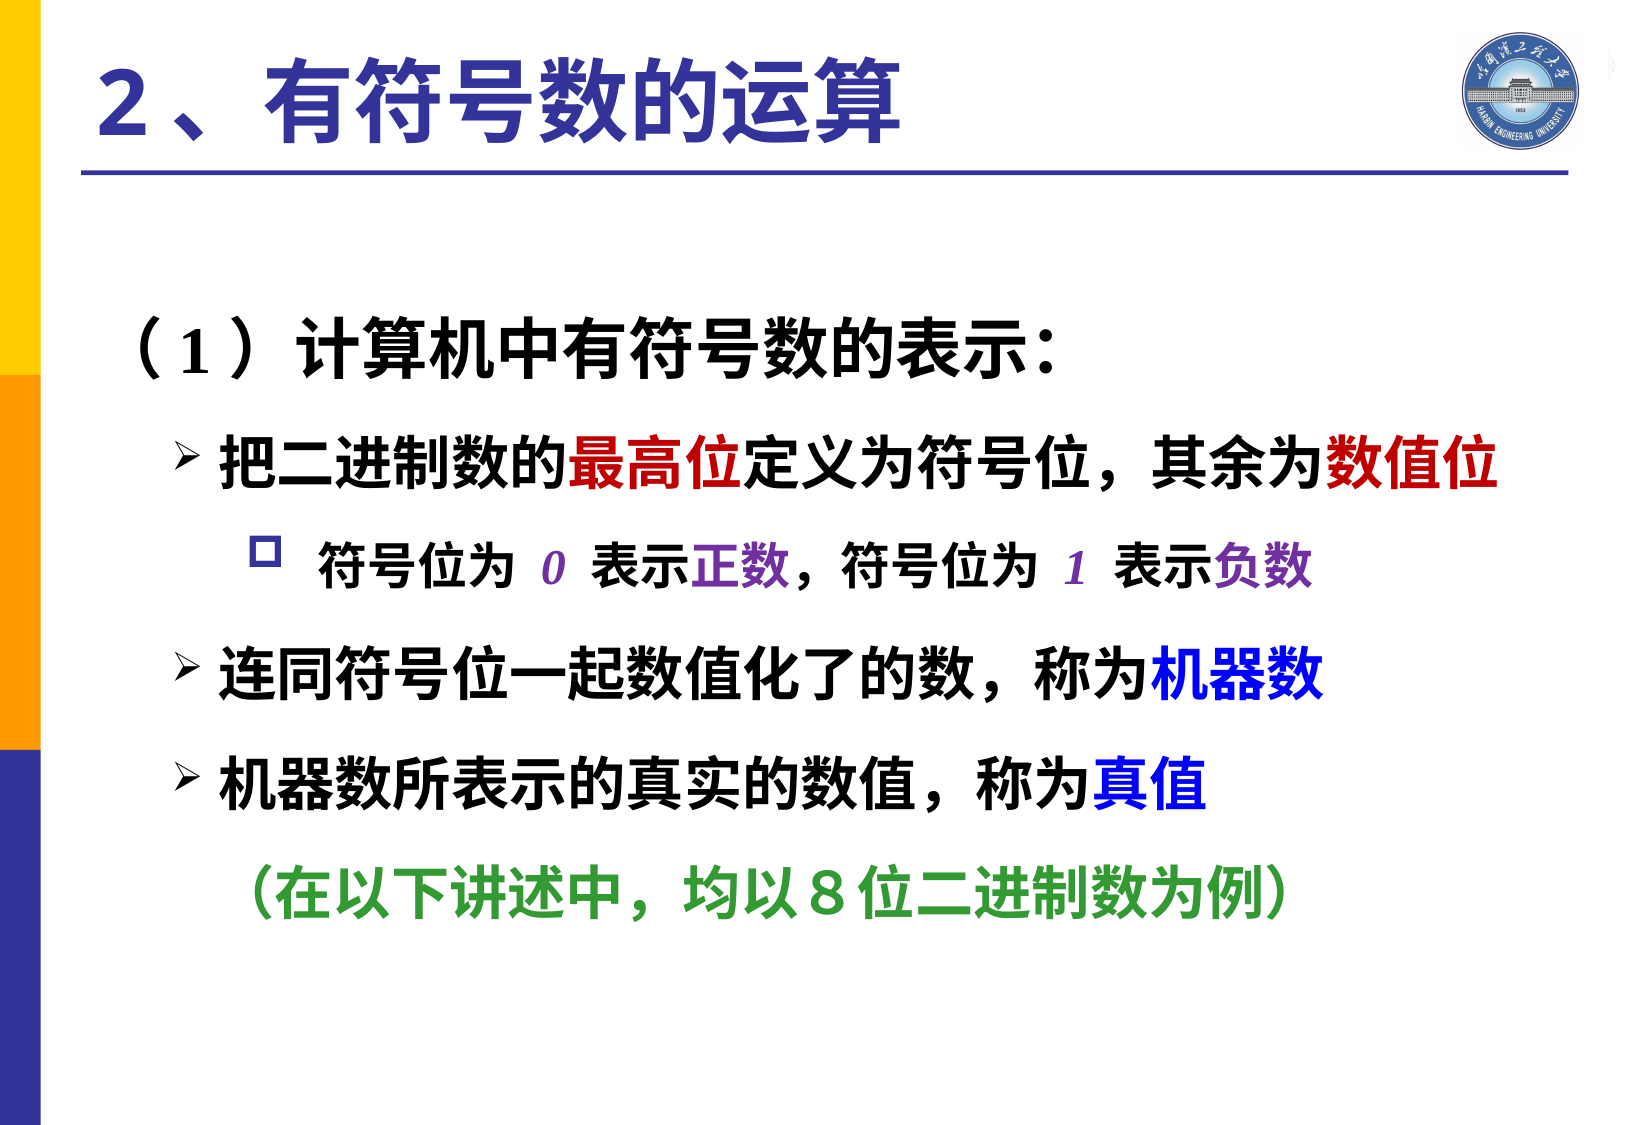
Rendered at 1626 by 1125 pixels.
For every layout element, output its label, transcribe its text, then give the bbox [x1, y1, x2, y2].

title 2、有符号数的运算 [81, 30, 1569, 161]
picture [1250, 9, 1616, 165]
list （1）计算机中有符号数的表示： 把二进制数的最高位定义为符号位，其余为数值位 符号位为 0 表示正数，符号位为 1 表示负数 连同符号位一起数值化了的数，称为机器数 机器数所表示的真实的数值，称为真值 （在以下讲述中，均以８位二进制数为例） [81, 267, 1569, 857]
